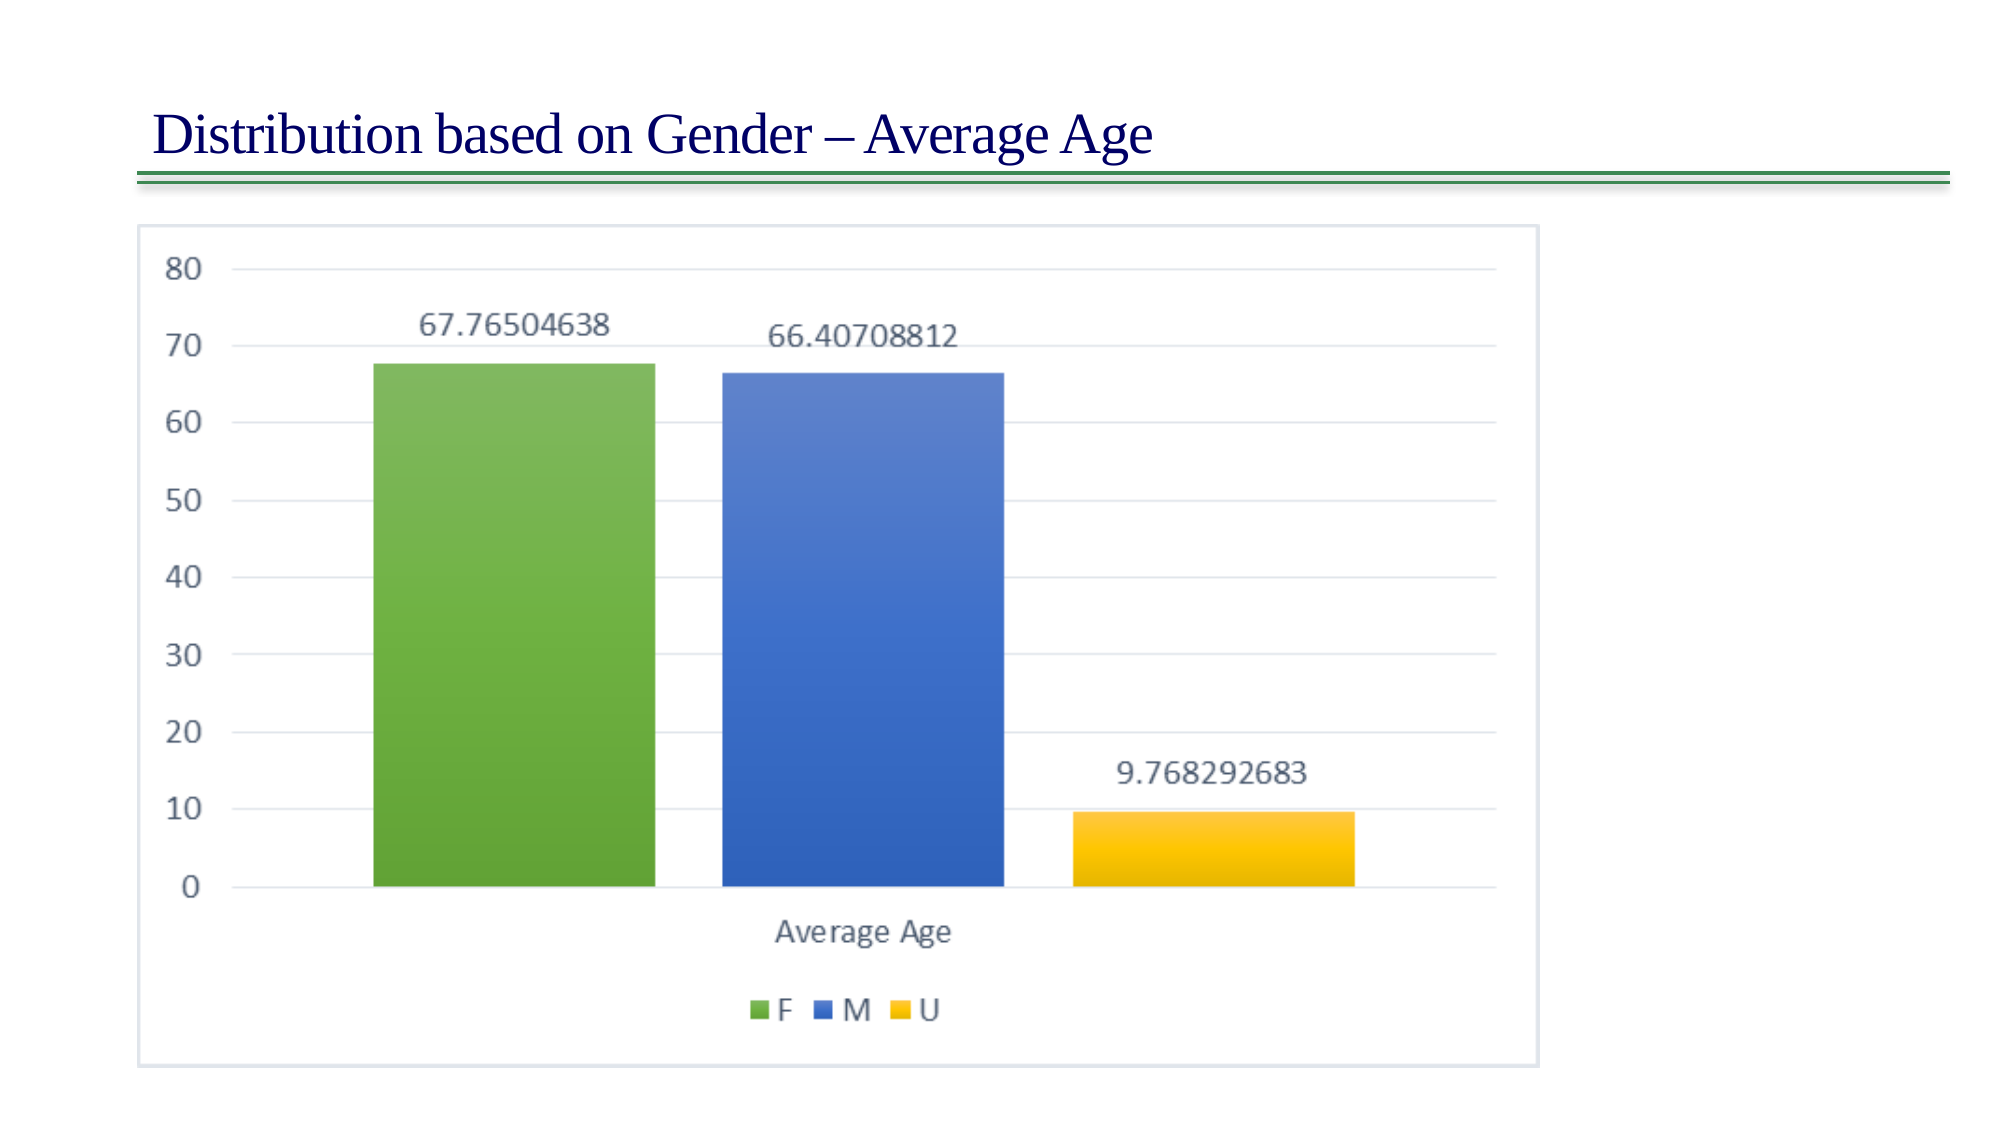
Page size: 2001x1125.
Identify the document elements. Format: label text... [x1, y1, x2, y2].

picture [137, 224, 1541, 1068]
title Distribution based on Gender – Average Age [137, 47, 1950, 171]
